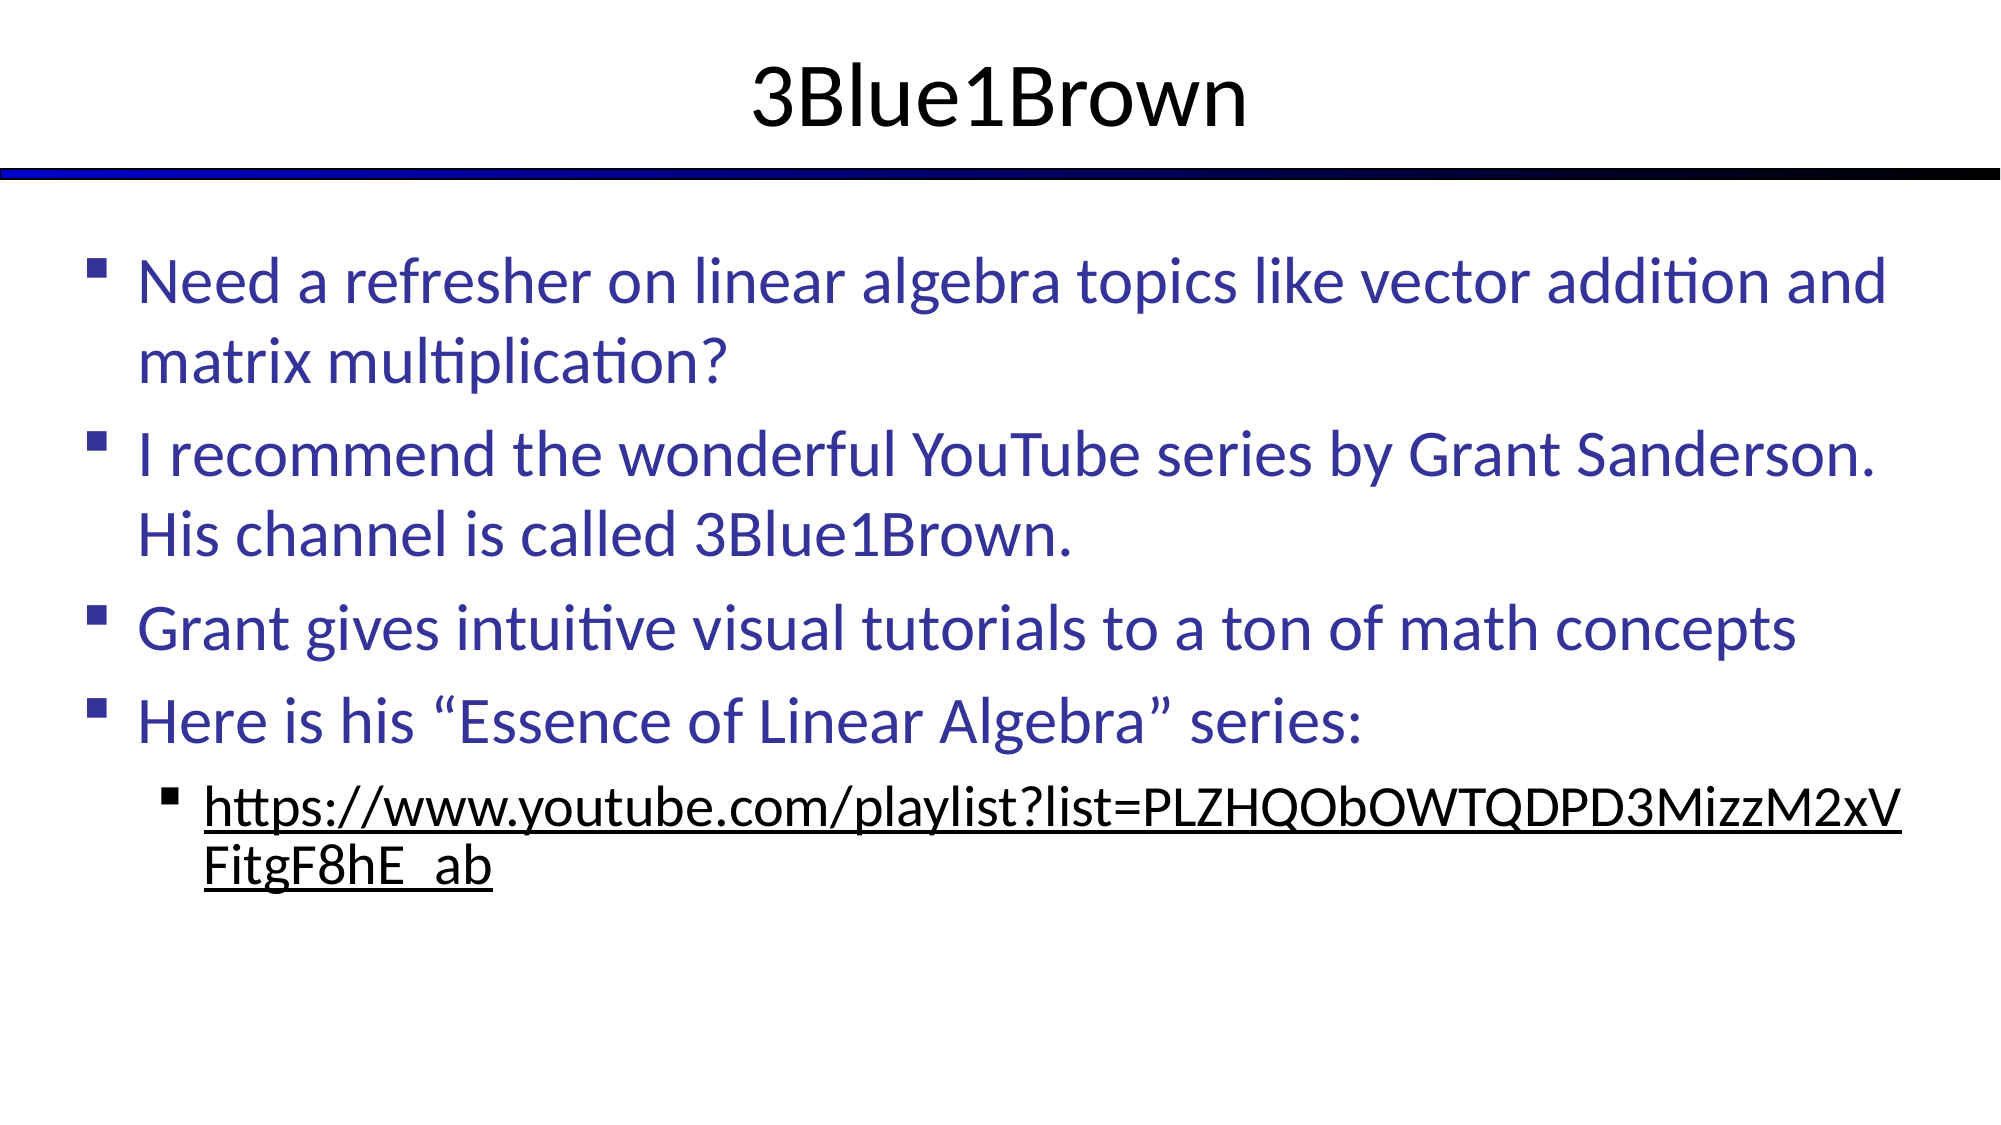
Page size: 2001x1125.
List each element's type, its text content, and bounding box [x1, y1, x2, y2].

title 3Blue1Brown [0, 0, 2000, 184]
list Need a refresher on linear algebra topics like vector addition and matrix multiplication? I recommend the wonderful YouTube series by Grant Sanderson. His channel is called 3Blue1Brown. Grant gives intuitive visual tutorials to a ton of math concepts Here is his “Essence of Linear Algebra” series: https://www.youtube.com/playlist?list=PLZHQObOWTQDPD3MizzM2xVFitgF8hE_ab [66, 228, 1934, 1006]
